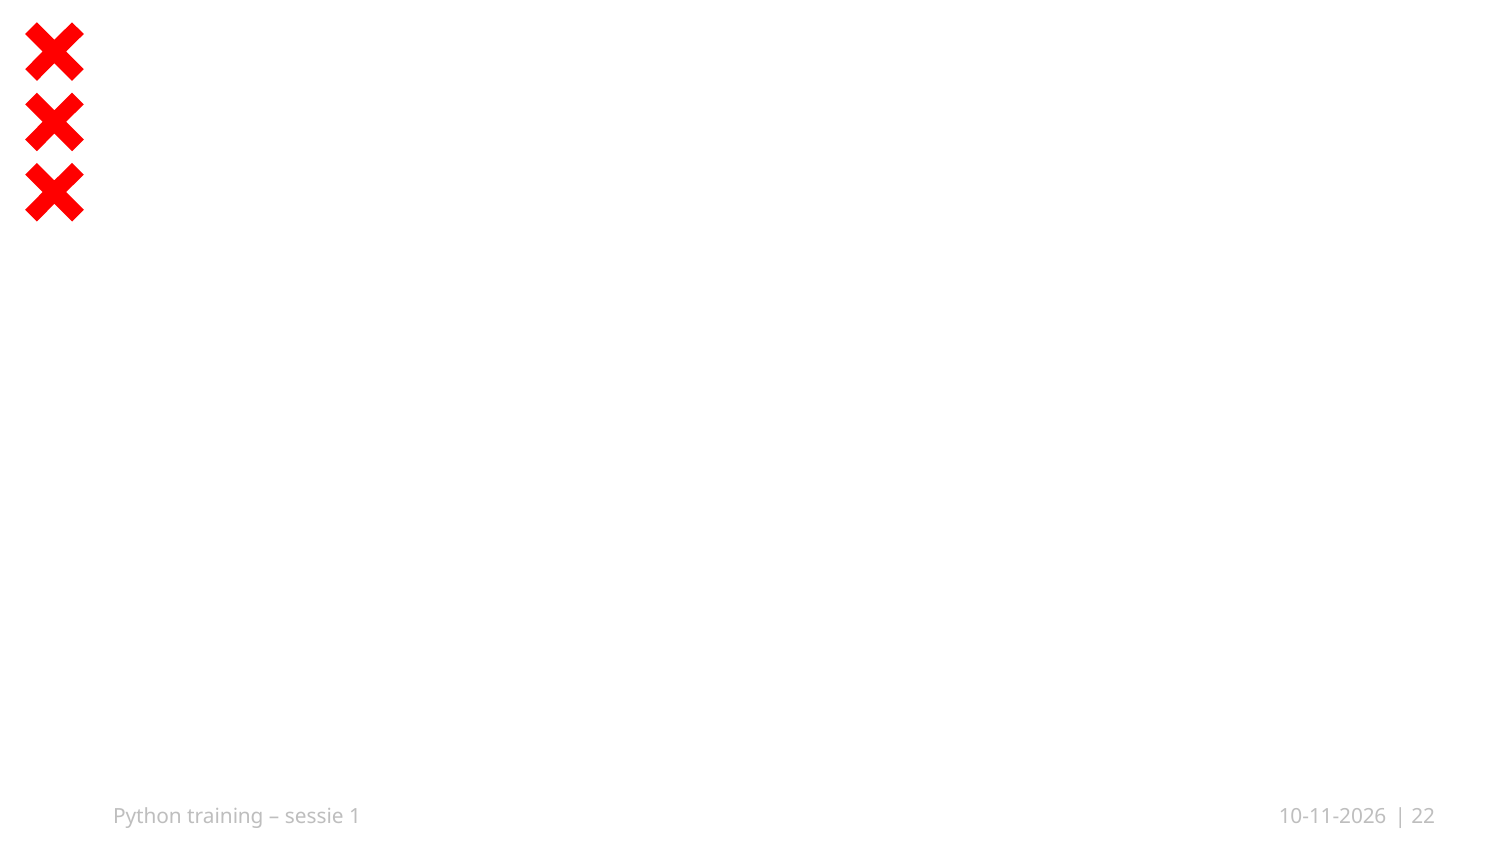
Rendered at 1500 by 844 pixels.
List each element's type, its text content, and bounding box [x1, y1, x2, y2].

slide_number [1262, 802, 1387, 833]
slide_number | 22 [1394, 802, 1442, 833]
footer Python training – sessie 1 [113, 802, 1129, 833]
